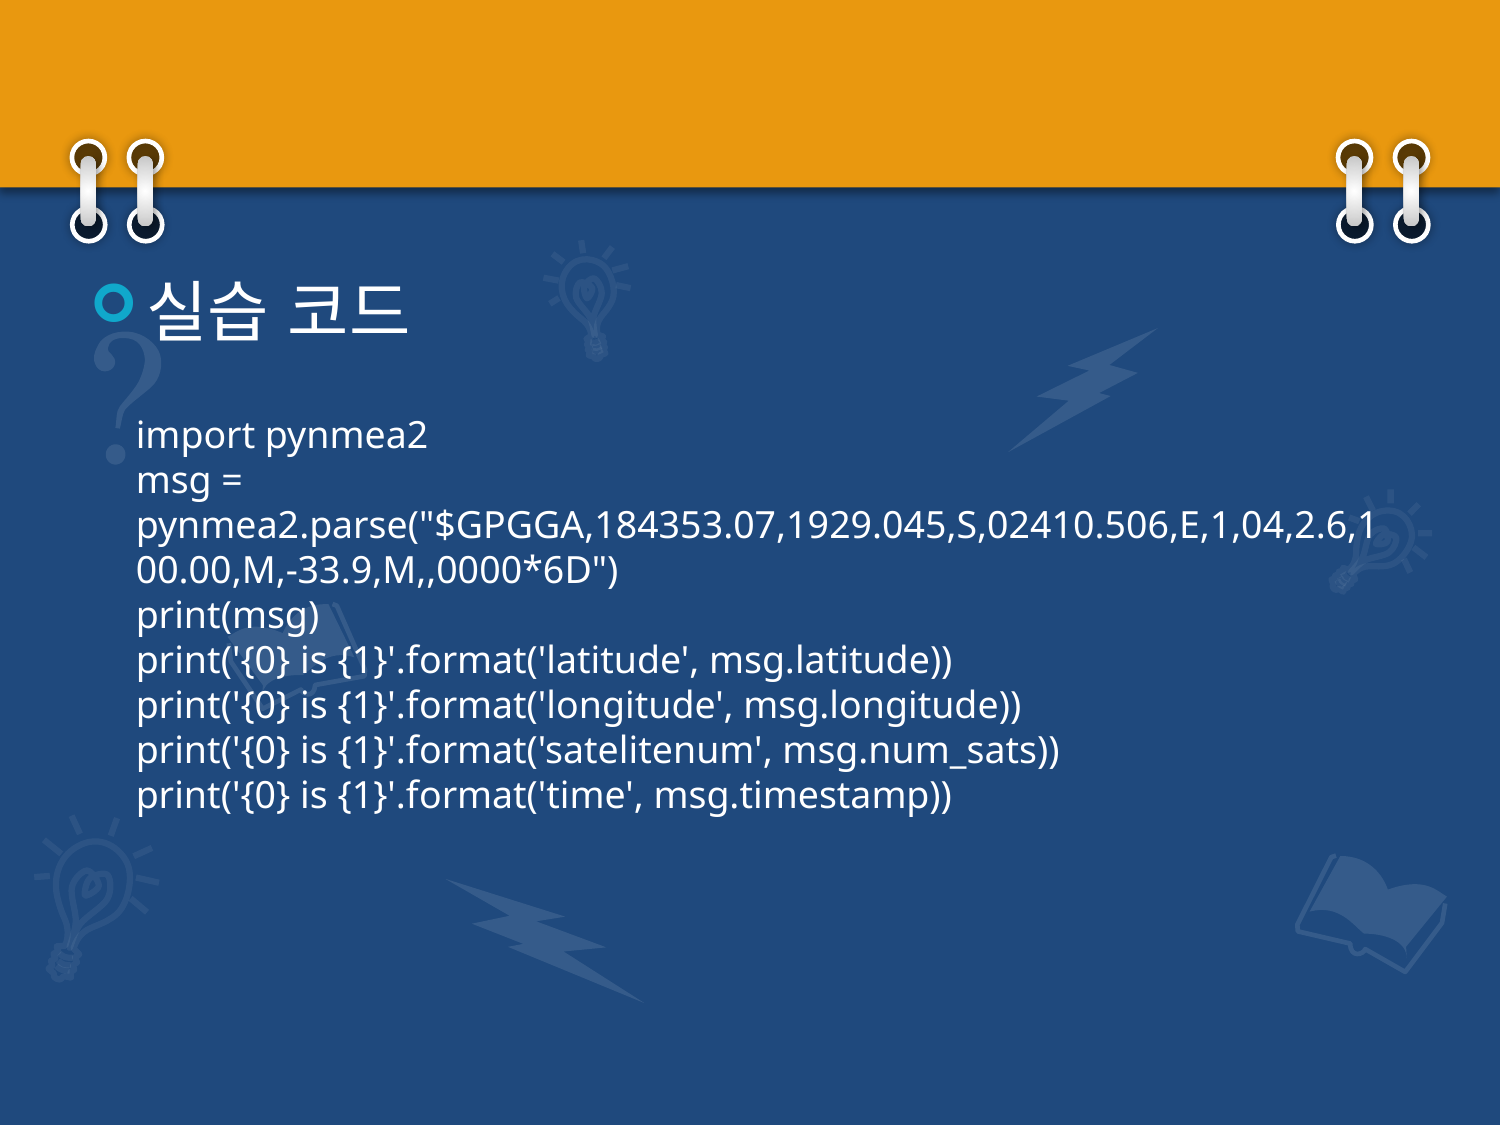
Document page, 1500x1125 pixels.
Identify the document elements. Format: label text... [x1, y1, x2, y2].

text_box import pynmea2 msg = pynmea2.parse("$GPGGA,184353.07,1929.045,S,02410.506,E,1,04,2.6,100.00,M,-33.9,M,,0000*6D") print(msg) print('{0} is {1}'.format('latitude', msg.latitude)) print('{0} is {1}'.format('longitude', msg.longitude)) print('{0} is {1}'.format('satelitenum', msg.num_sats)) print('{0} is {1}'.format('time', msg.timestamp)) [121, 403, 1397, 868]
list 실습 코드 [75, 262, 1425, 1005]
